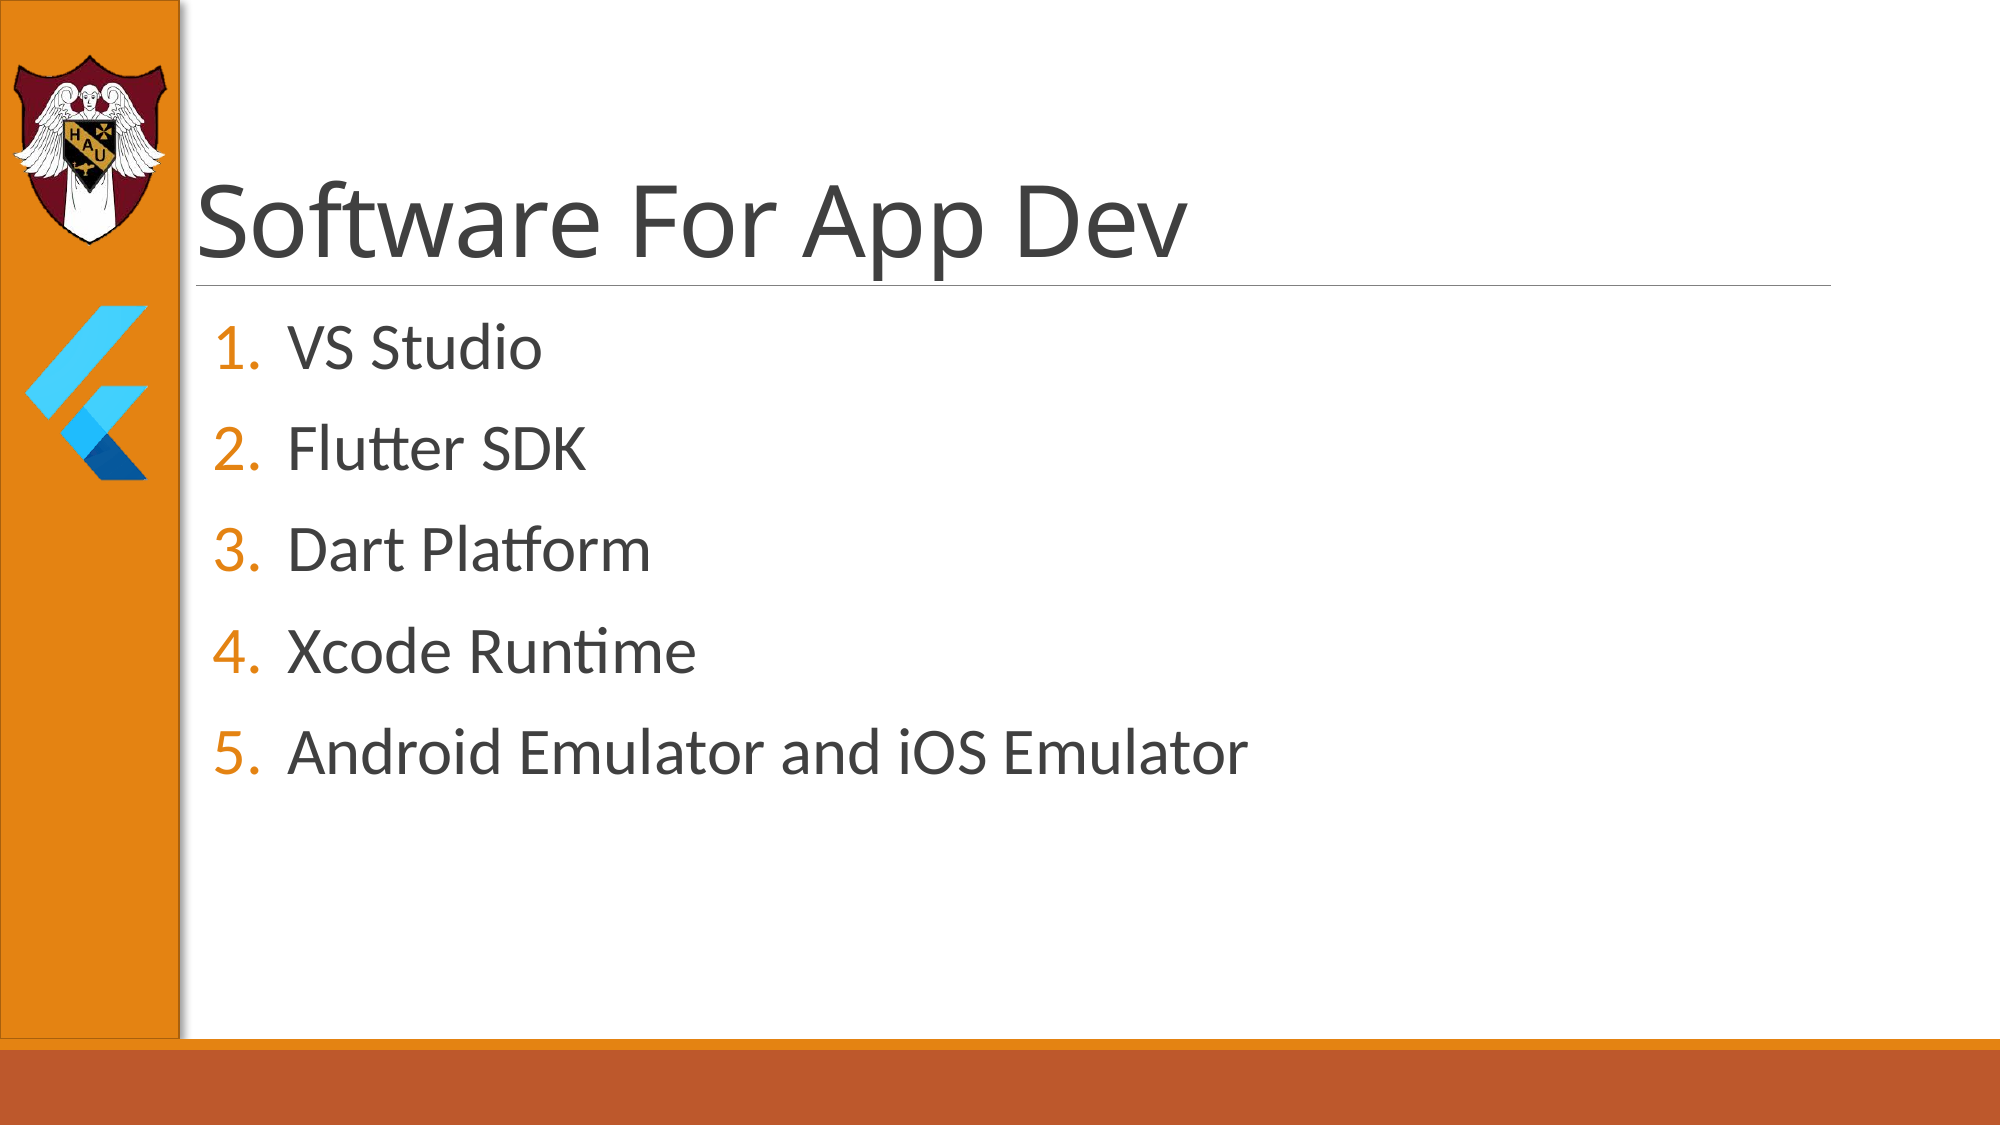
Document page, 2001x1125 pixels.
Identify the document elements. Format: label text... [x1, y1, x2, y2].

picture [7, 302, 165, 483]
title Software For App Dev [180, 47, 1830, 285]
picture [10, 46, 169, 250]
list VS Studio Flutter SDK Dart Platform Xcode Runtime Android Emulator and iOS Emulator [212, 304, 1863, 965]
